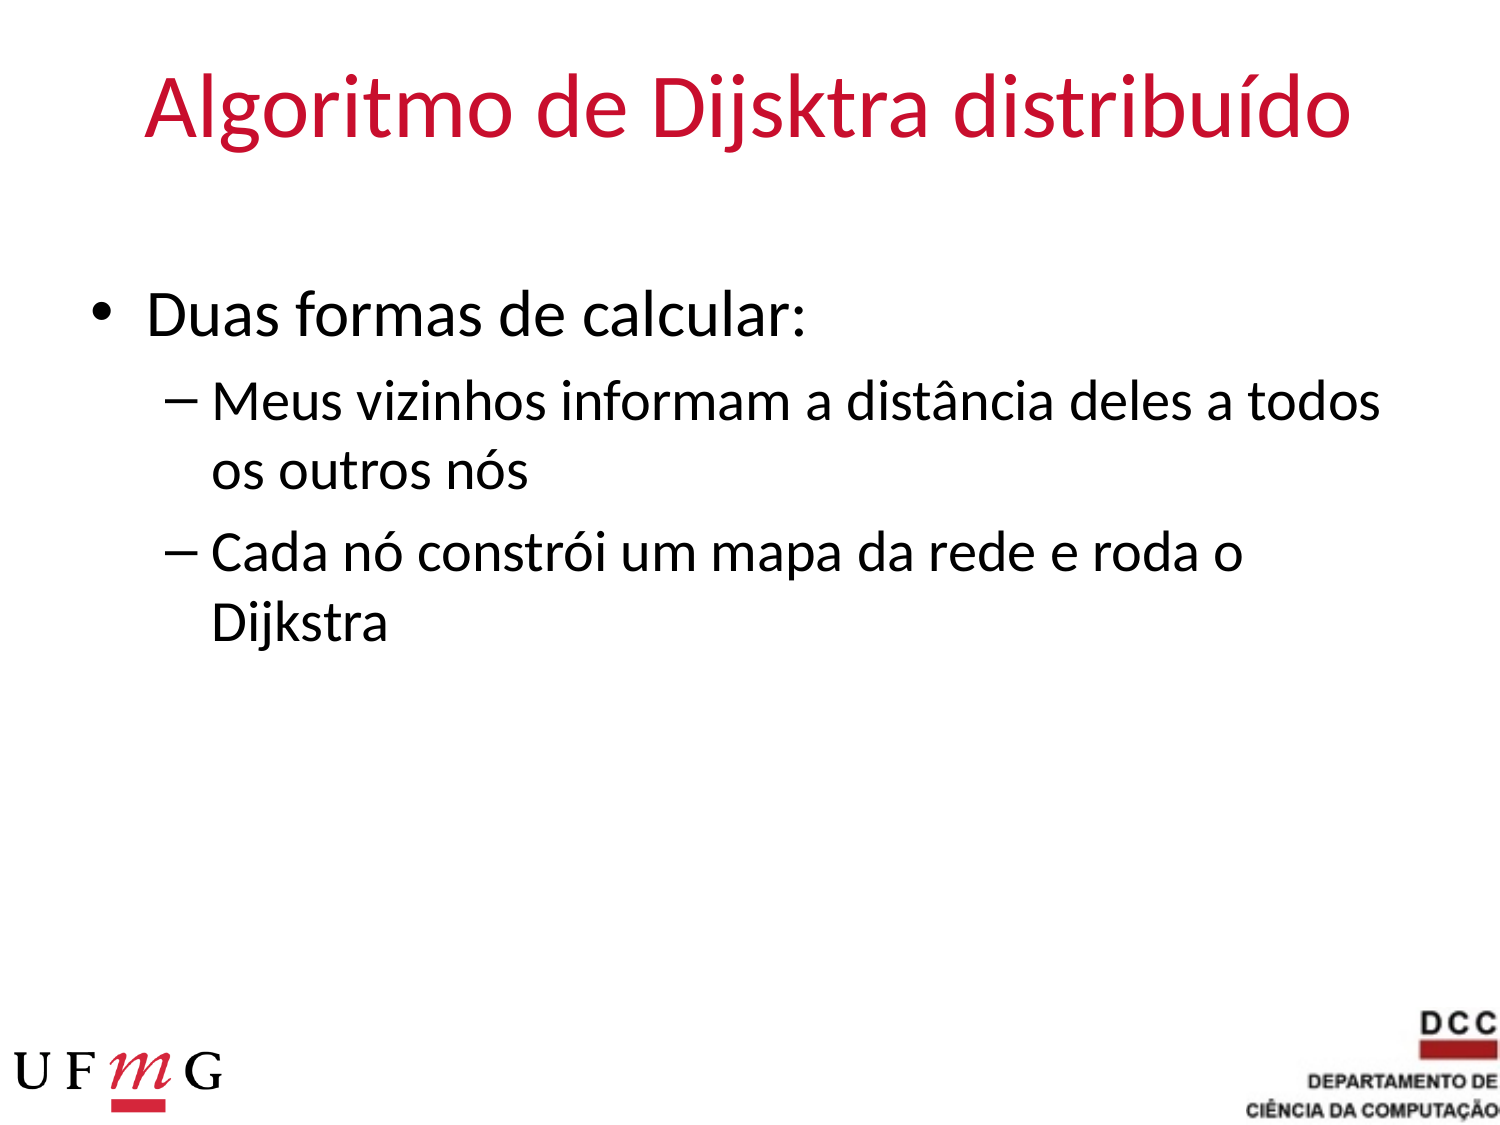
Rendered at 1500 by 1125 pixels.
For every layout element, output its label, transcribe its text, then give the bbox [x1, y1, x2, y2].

list Duas formas de calcular: Meus vizinhos informam a distância deles a todos os outros nós Cada nó constrói um mapa da rede e roda o Dijkstra [75, 262, 1425, 1005]
title Algoritmo de Dijsktra distribuído [75, 7, 1425, 195]
picture [1246, 1007, 1500, 1125]
picture [5, 1034, 231, 1123]
